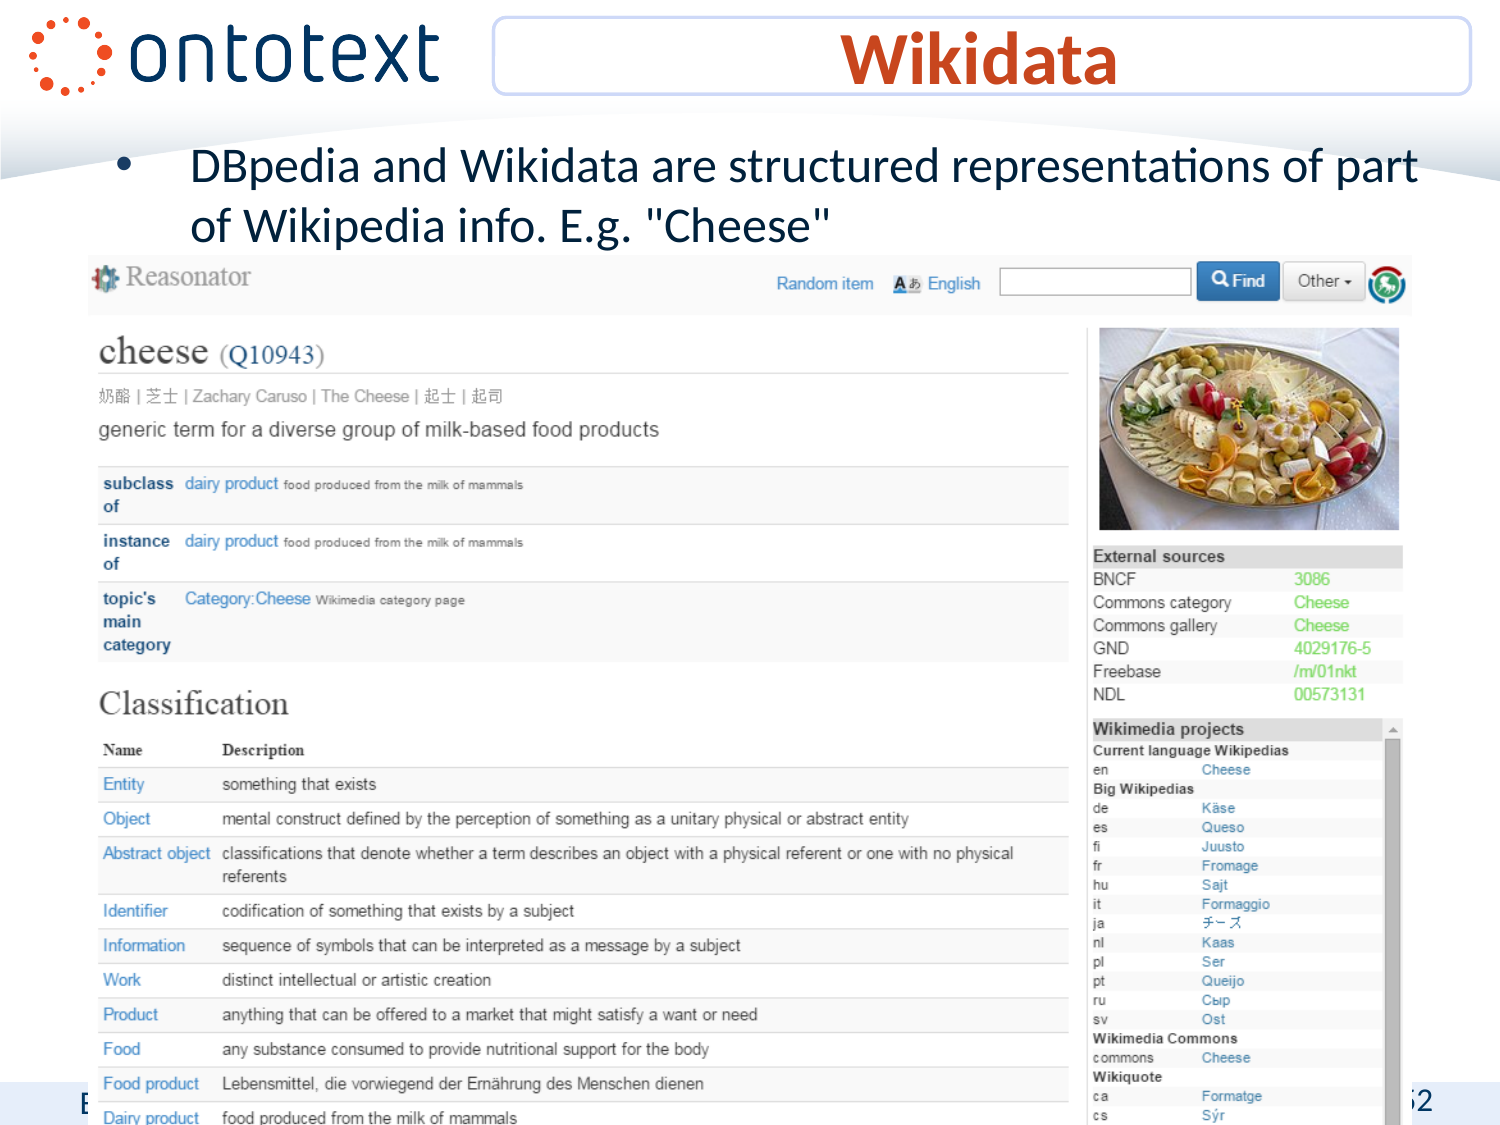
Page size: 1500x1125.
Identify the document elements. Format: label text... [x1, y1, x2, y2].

list DBpedia and Wikidata are structured representations of part of Wikipedia info. E.g. "Cheese" [100, 125, 1459, 492]
picture [88, 255, 1412, 1125]
picture [29, 17, 439, 96]
title Wikidata [489, 1, 1471, 114]
